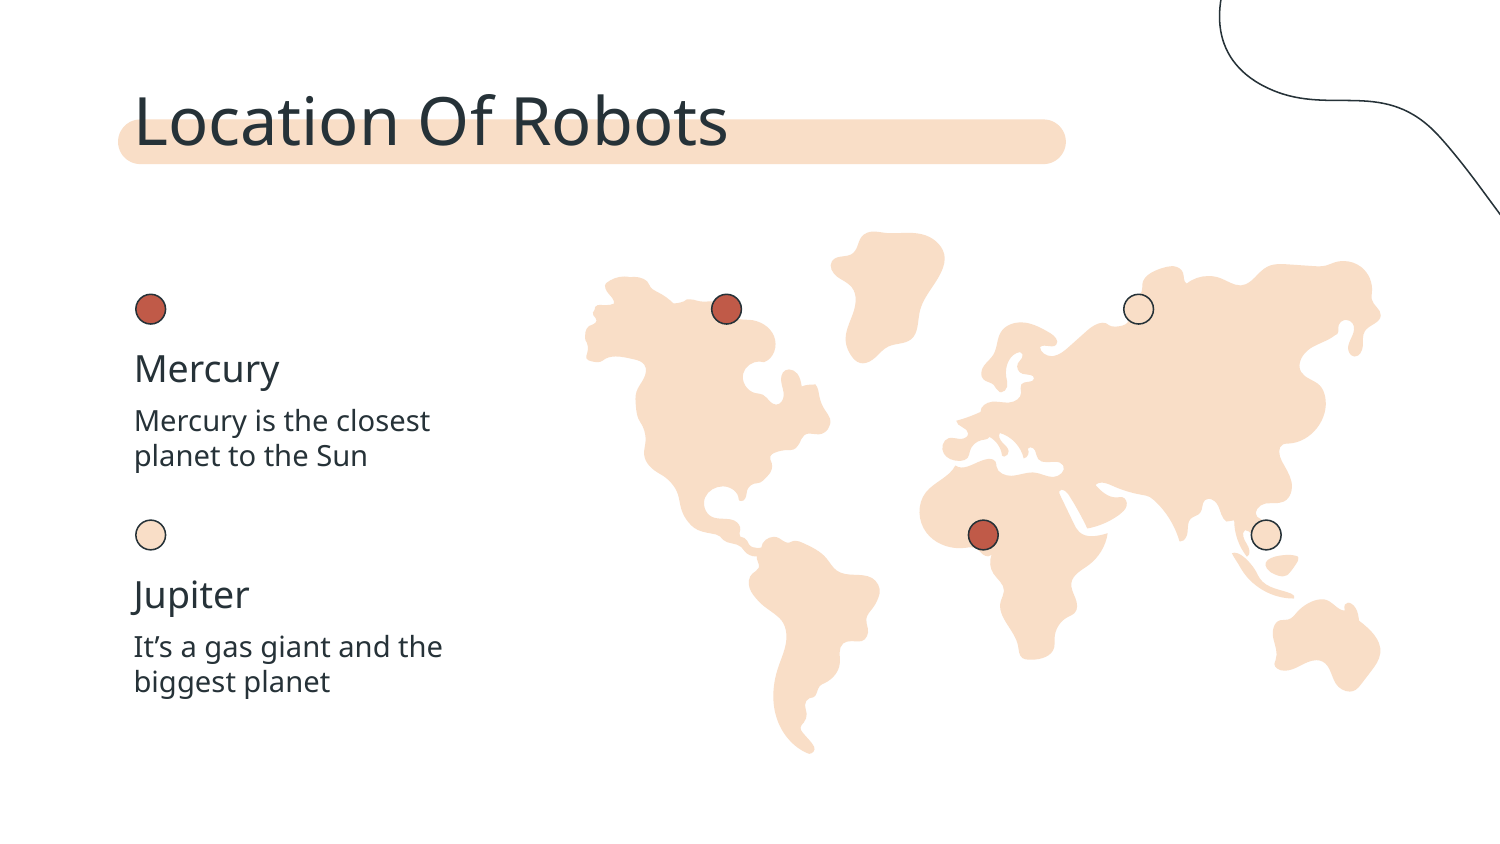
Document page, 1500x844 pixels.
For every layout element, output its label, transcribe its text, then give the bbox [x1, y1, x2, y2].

subtitle Jupiter [118, 555, 481, 617]
subtitle It’s a gas giant and the biggest planet [118, 617, 481, 714]
text_box [135, 294, 166, 325]
title Location Of Robots [118, 63, 1382, 165]
text_box [135, 520, 166, 550]
subtitle Mercury is the closest planet to the Sun [118, 387, 481, 488]
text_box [584, 231, 1383, 754]
subtitle Mercury [118, 329, 481, 387]
